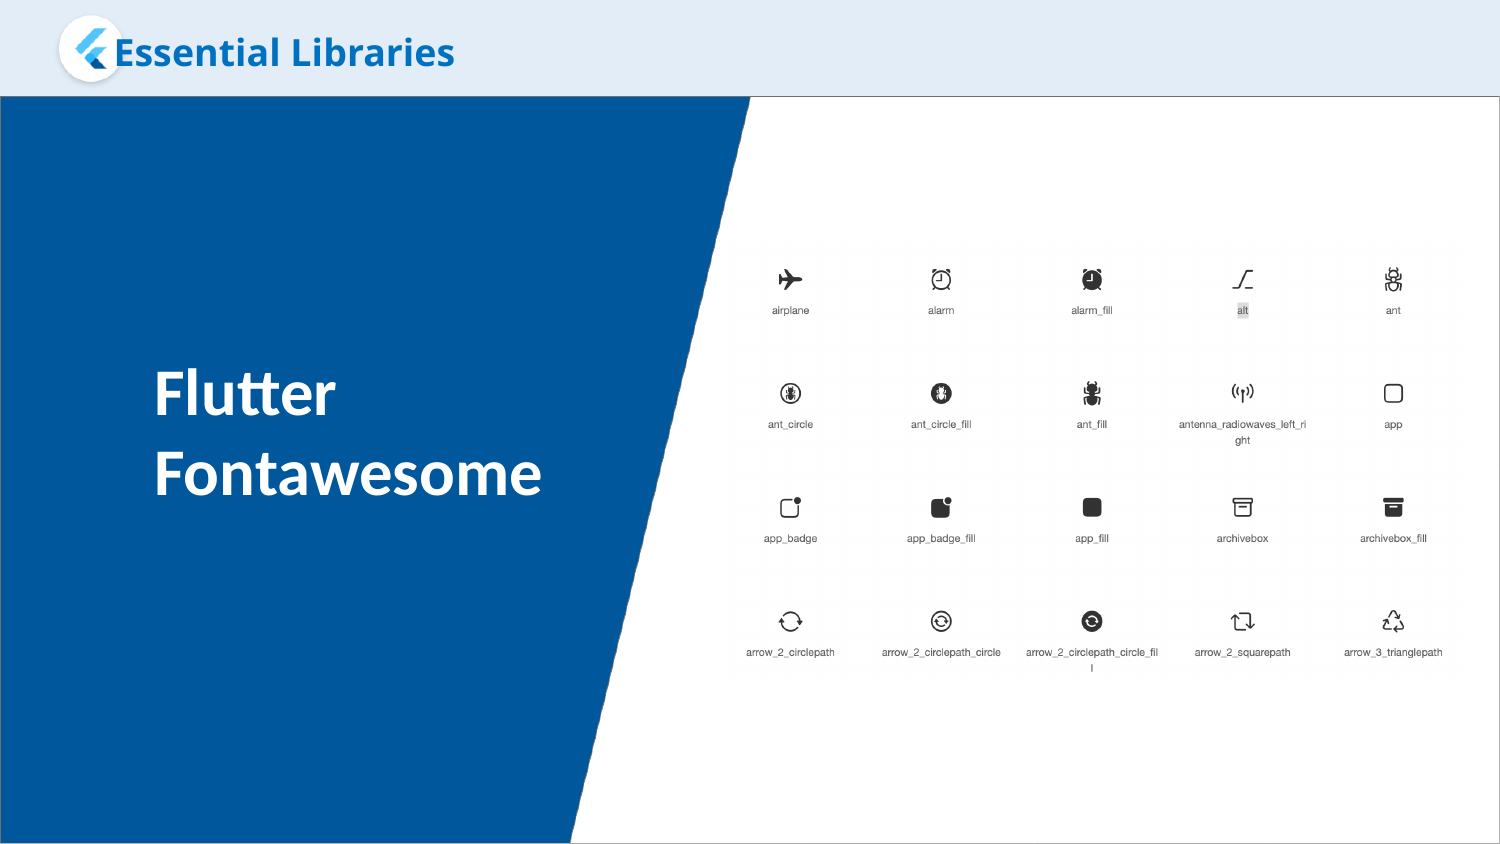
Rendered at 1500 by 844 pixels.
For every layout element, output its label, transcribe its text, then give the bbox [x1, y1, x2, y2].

picture [0, 0, 1500, 844]
text_box Essential Libraries [98, 21, 481, 82]
